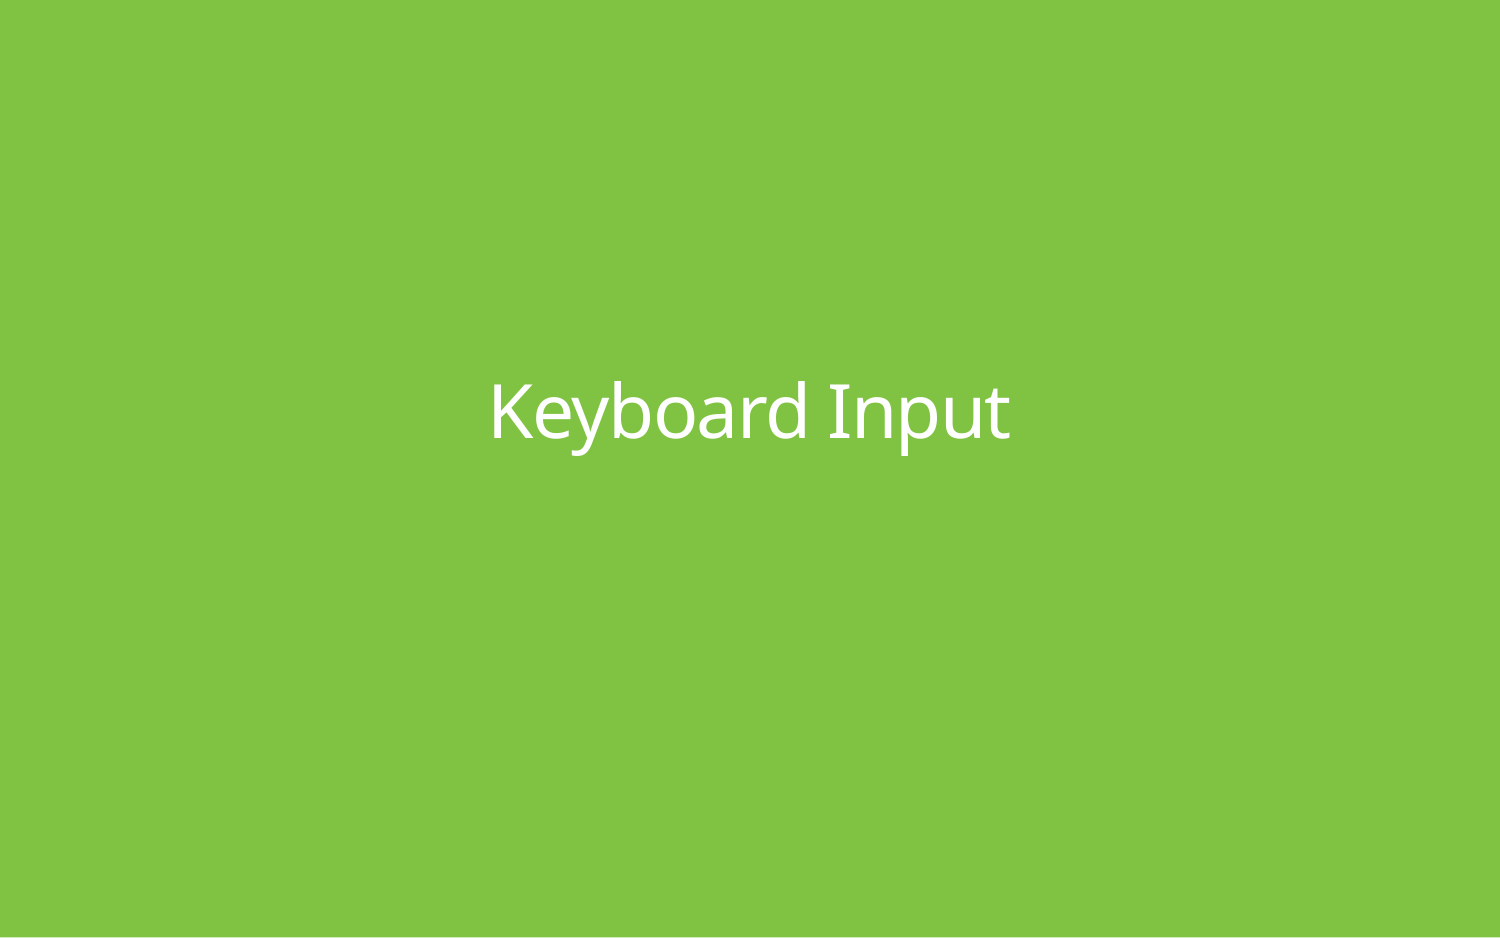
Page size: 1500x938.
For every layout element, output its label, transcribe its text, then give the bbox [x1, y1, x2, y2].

title Keyboard Input [39, 361, 1461, 547]
